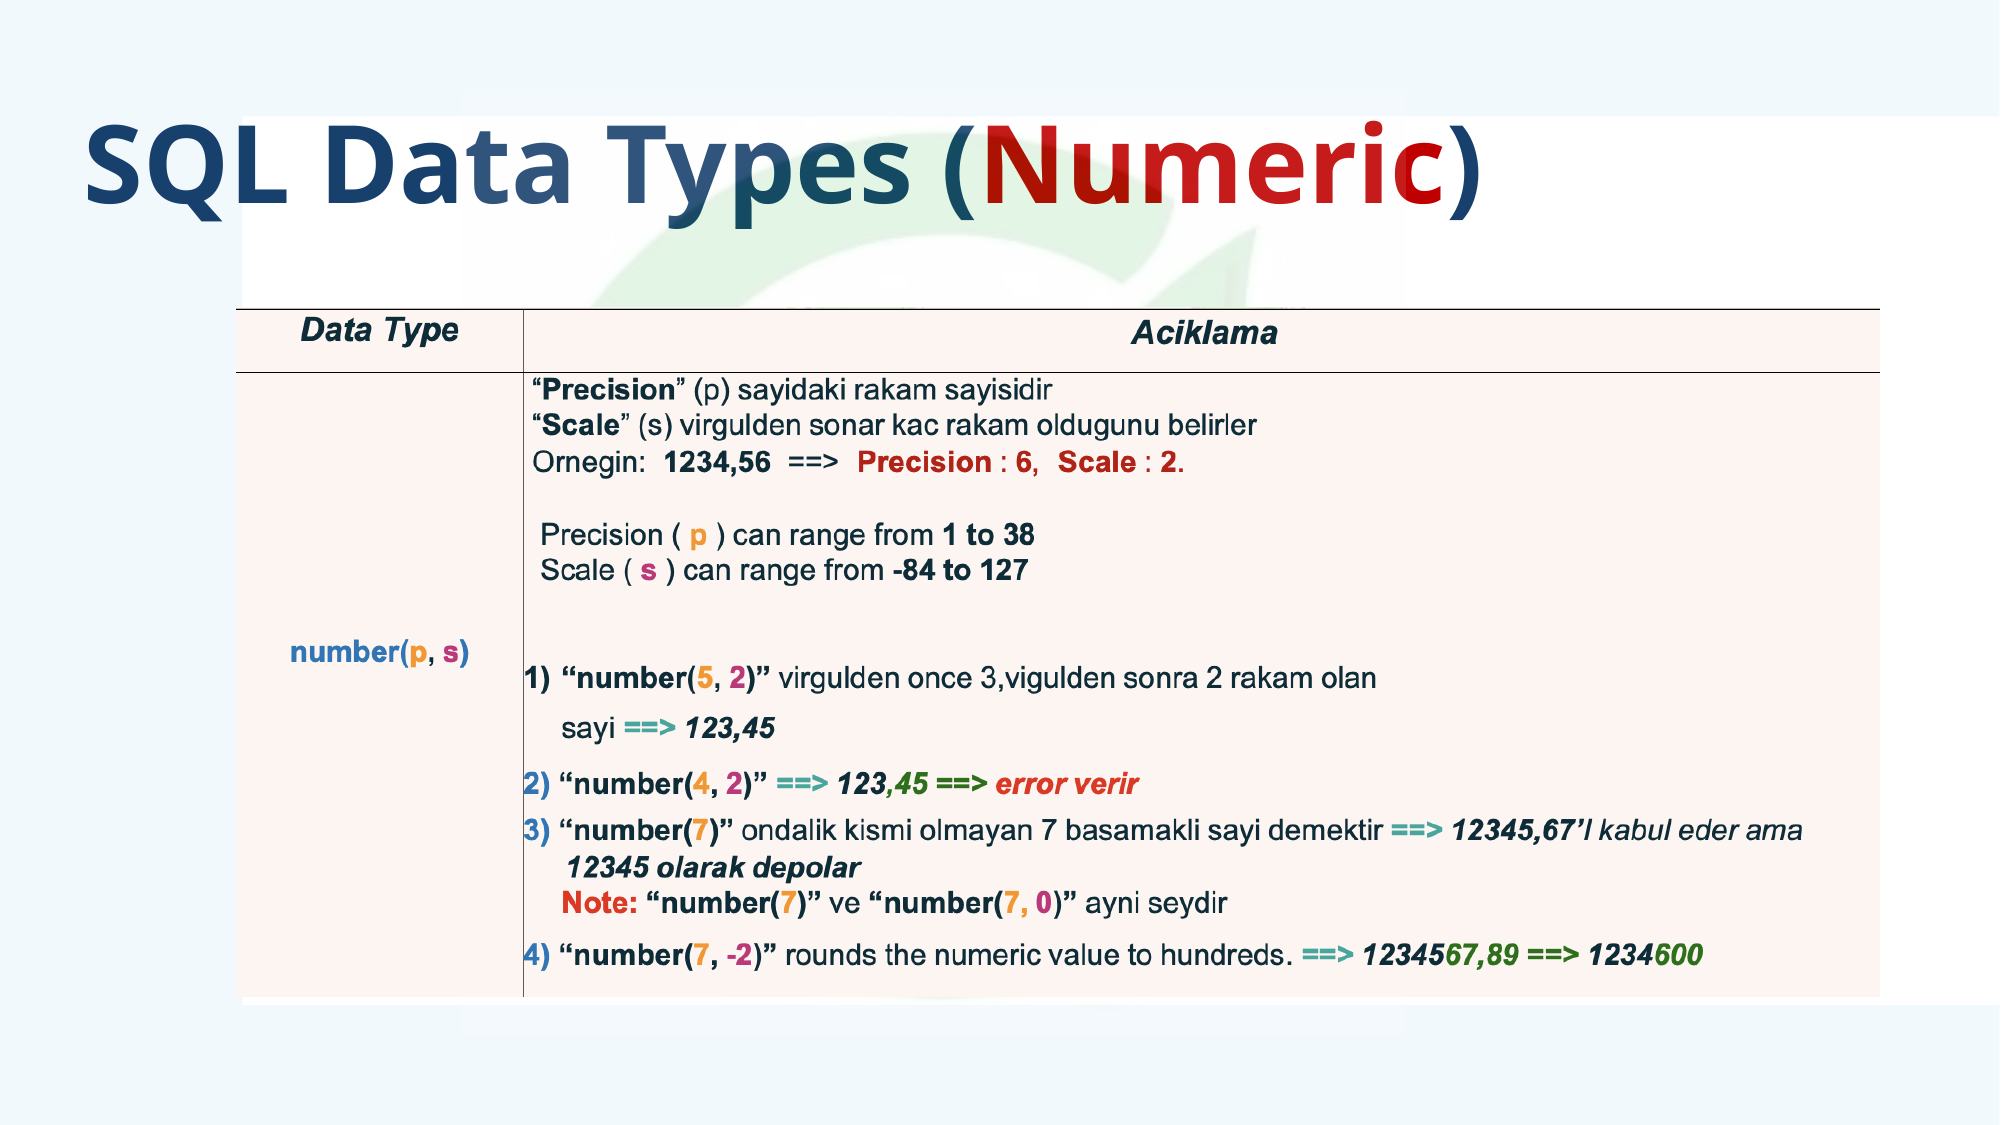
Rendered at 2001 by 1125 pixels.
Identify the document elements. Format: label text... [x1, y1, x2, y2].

picture [236, 90, 1880, 1035]
title SQL Data Types (Numeric) [68, 59, 1799, 278]
